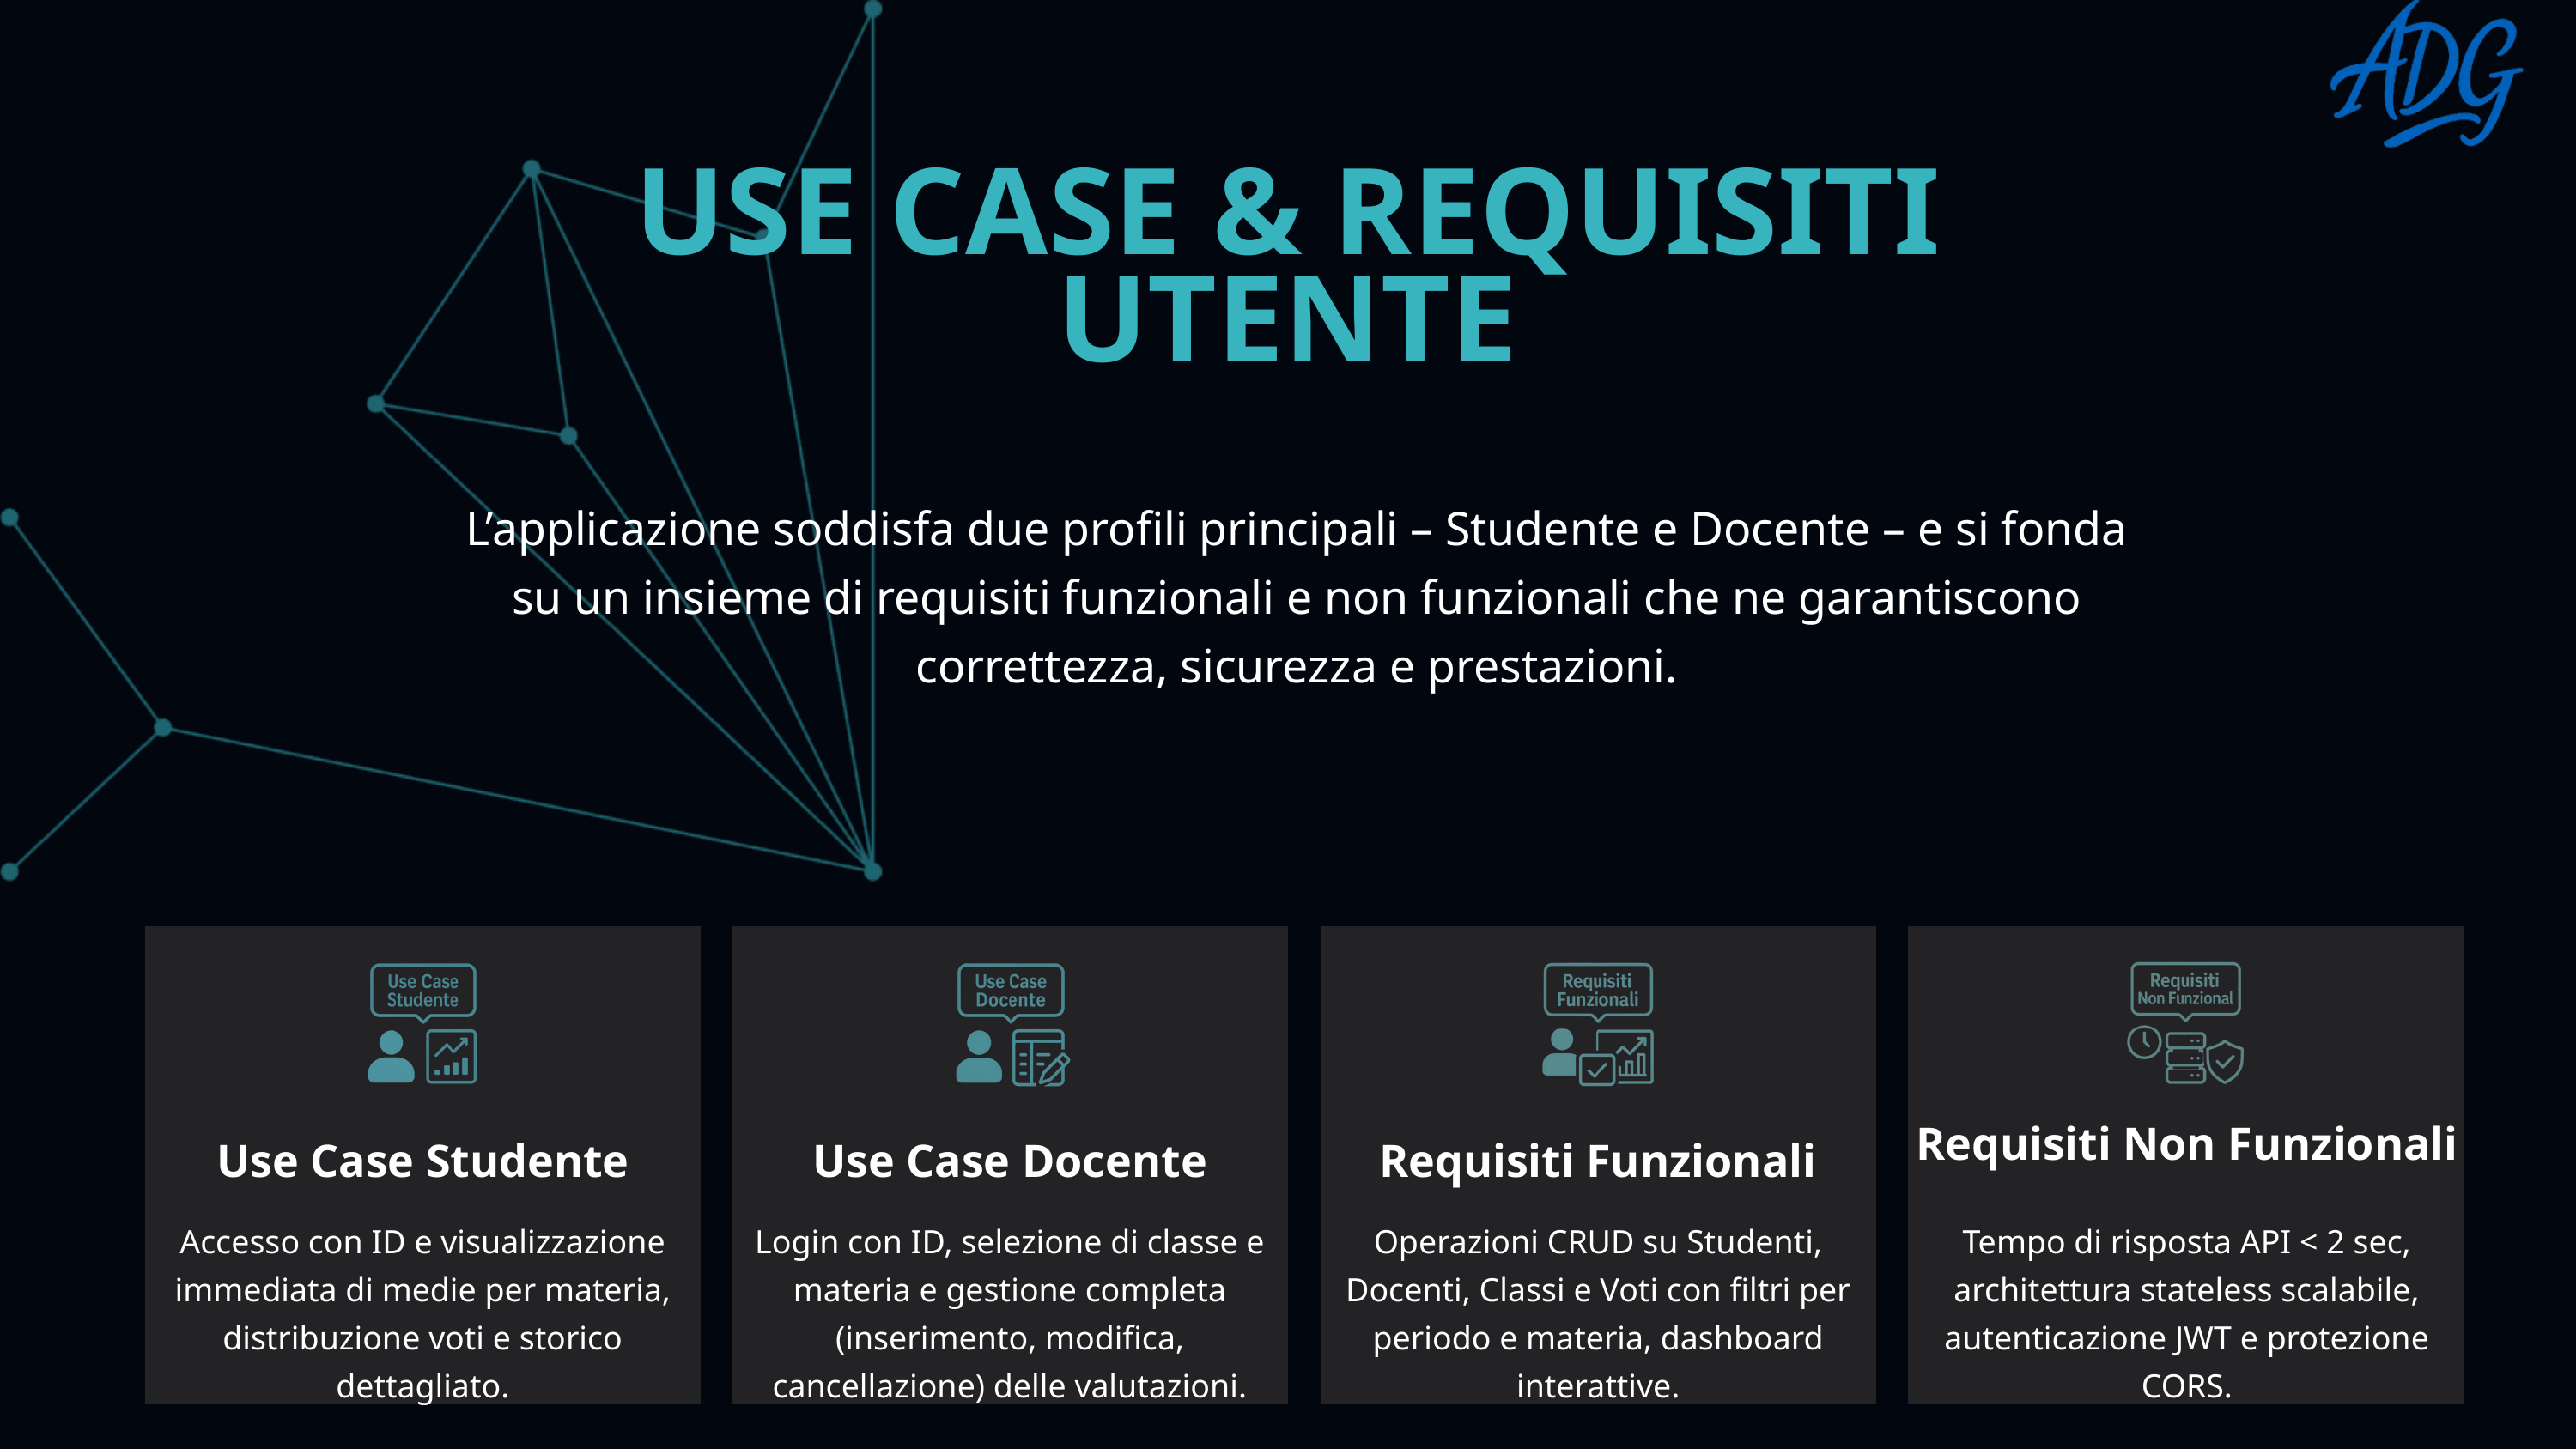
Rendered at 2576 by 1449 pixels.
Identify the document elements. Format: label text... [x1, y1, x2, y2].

text_box [2287, 0, 2576, 162]
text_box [1320, 925, 1876, 1404]
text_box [732, 925, 1289, 1404]
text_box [1907, 925, 2464, 1404]
text_box [0, 0, 883, 882]
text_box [144, 925, 702, 1404]
text_box USE CASE & REQUISITI UTENTE [422, 170, 2154, 386]
text_box L’applicazione soddisfa due profili principali – Studente e Docente – e si fonda su un insieme di requisiti funzionali e non funzionali che ne garantiscono correttezza, sicurezza e prestazioni. [440, 485, 2154, 693]
